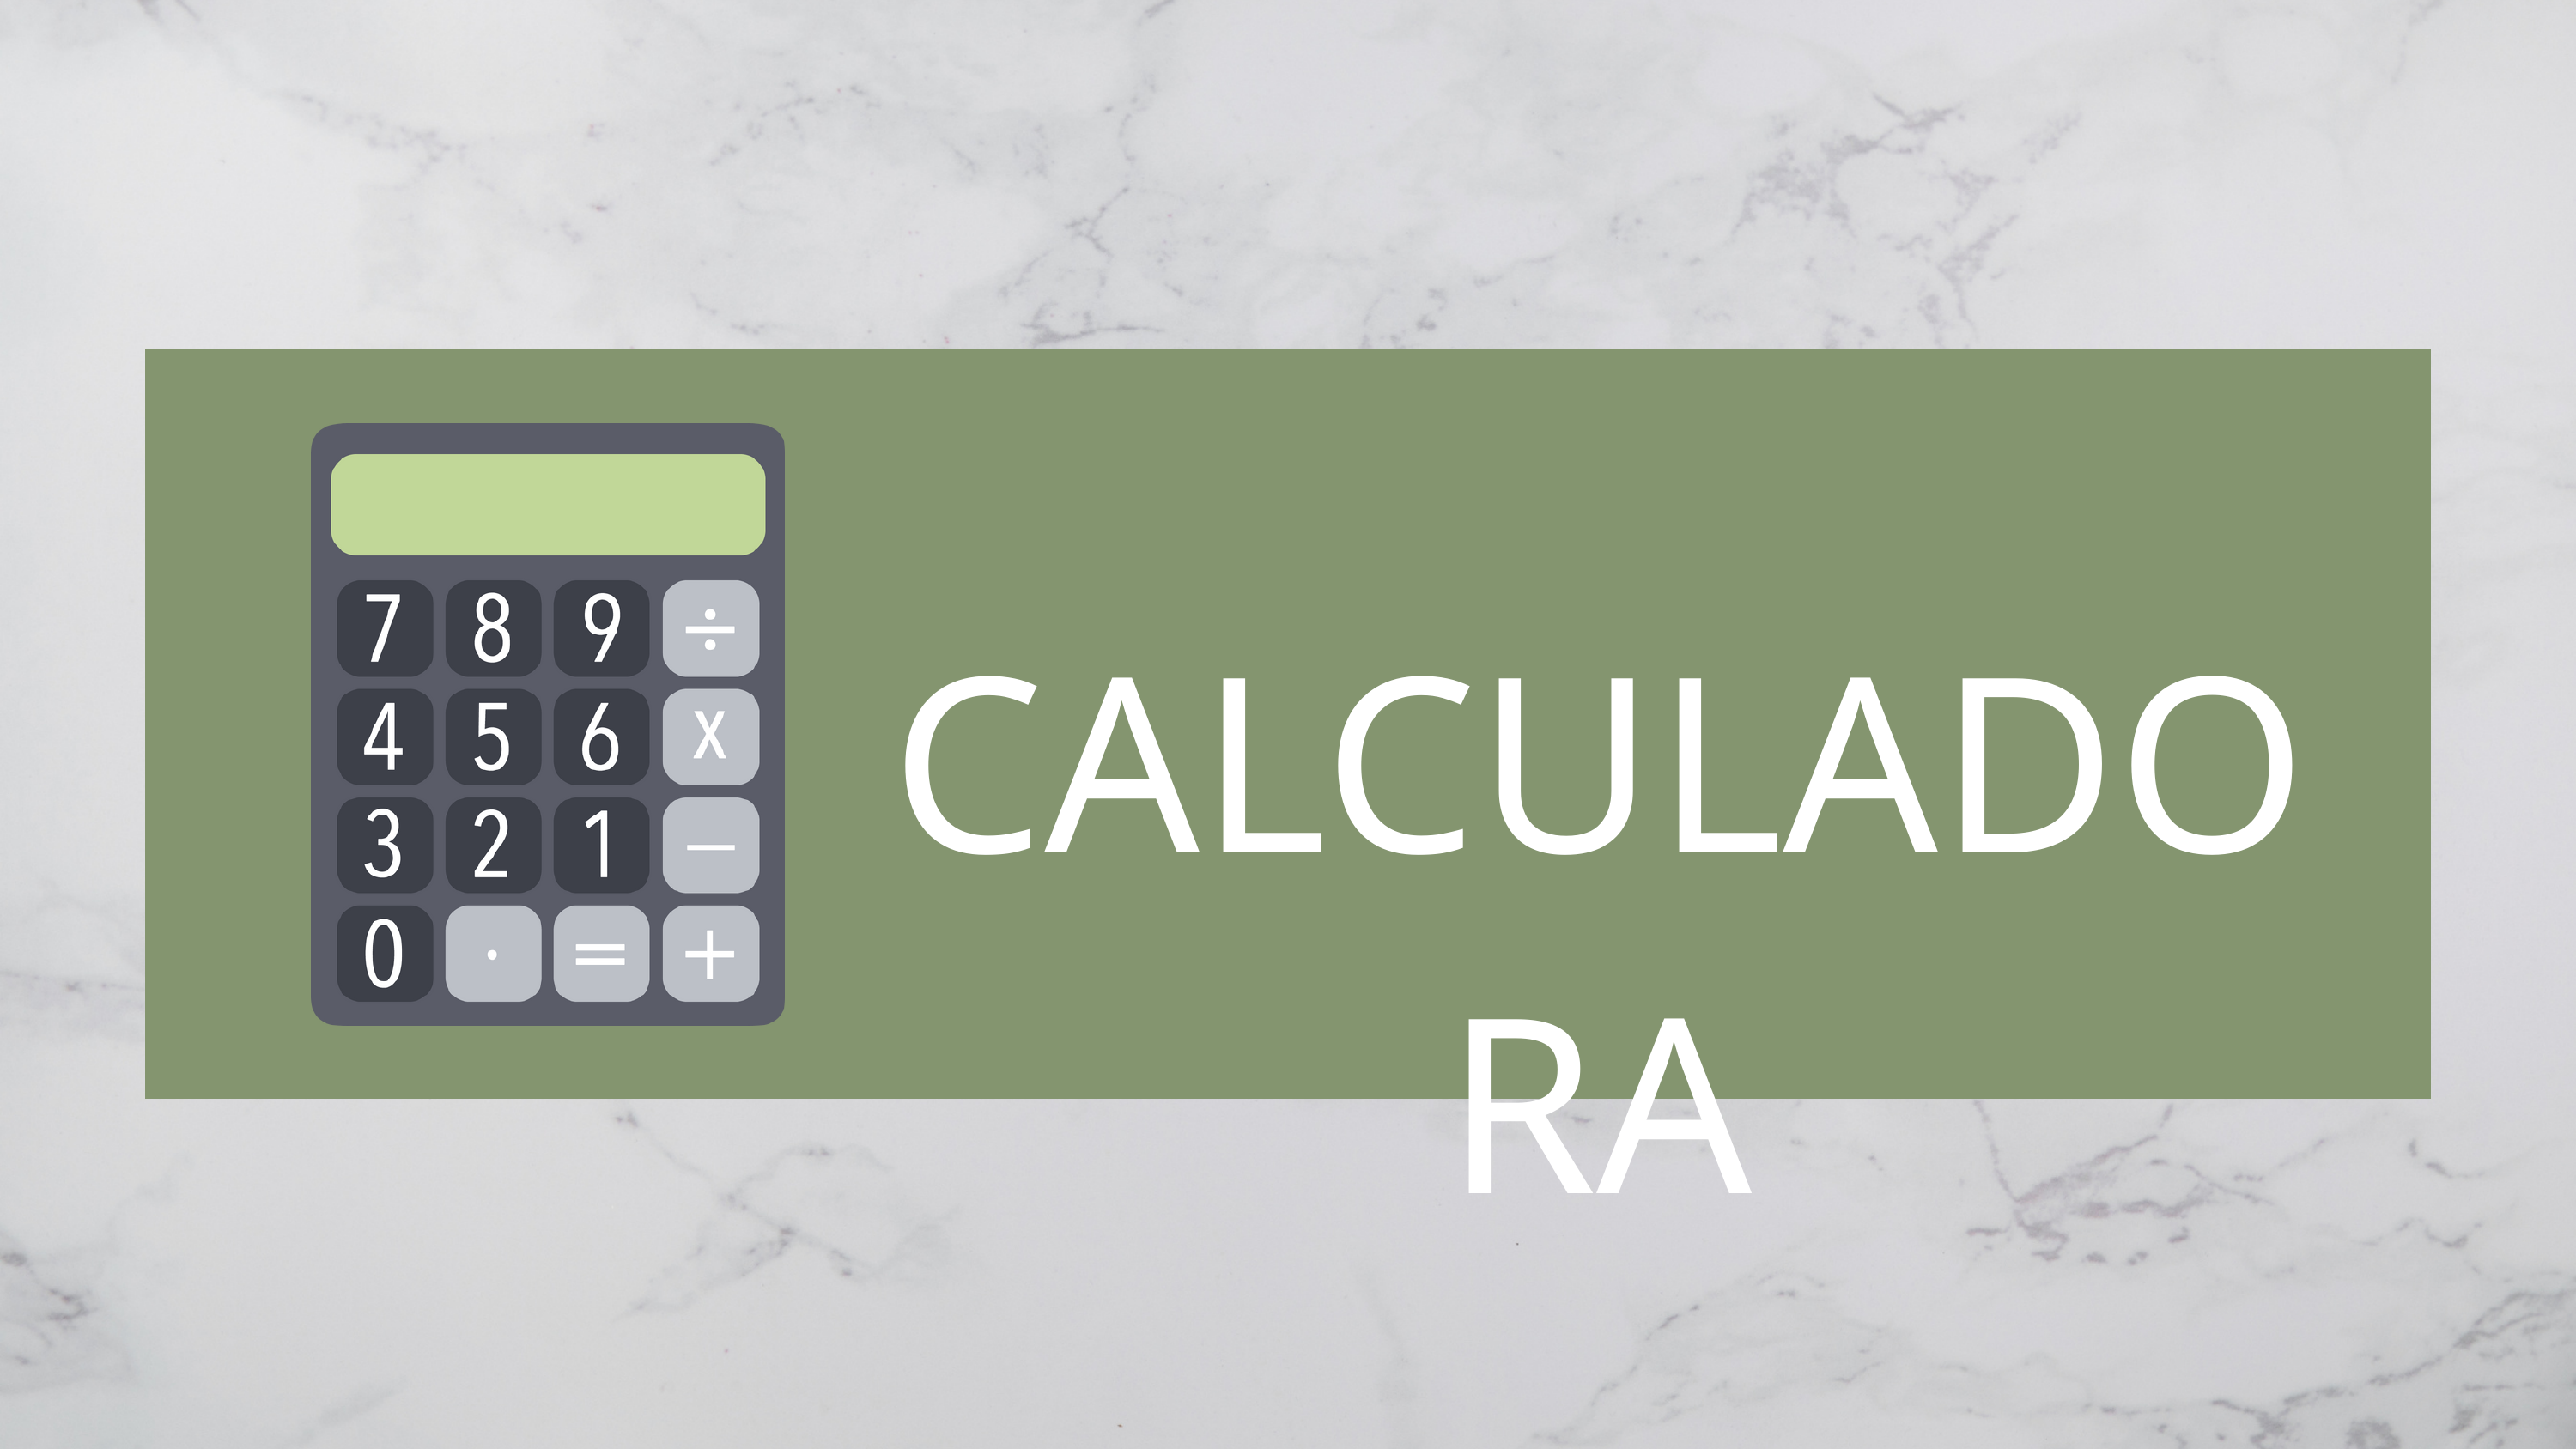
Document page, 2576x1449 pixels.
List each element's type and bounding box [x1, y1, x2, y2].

text_box [144, 349, 2432, 1100]
picture [0, 0, 2576, 1449]
